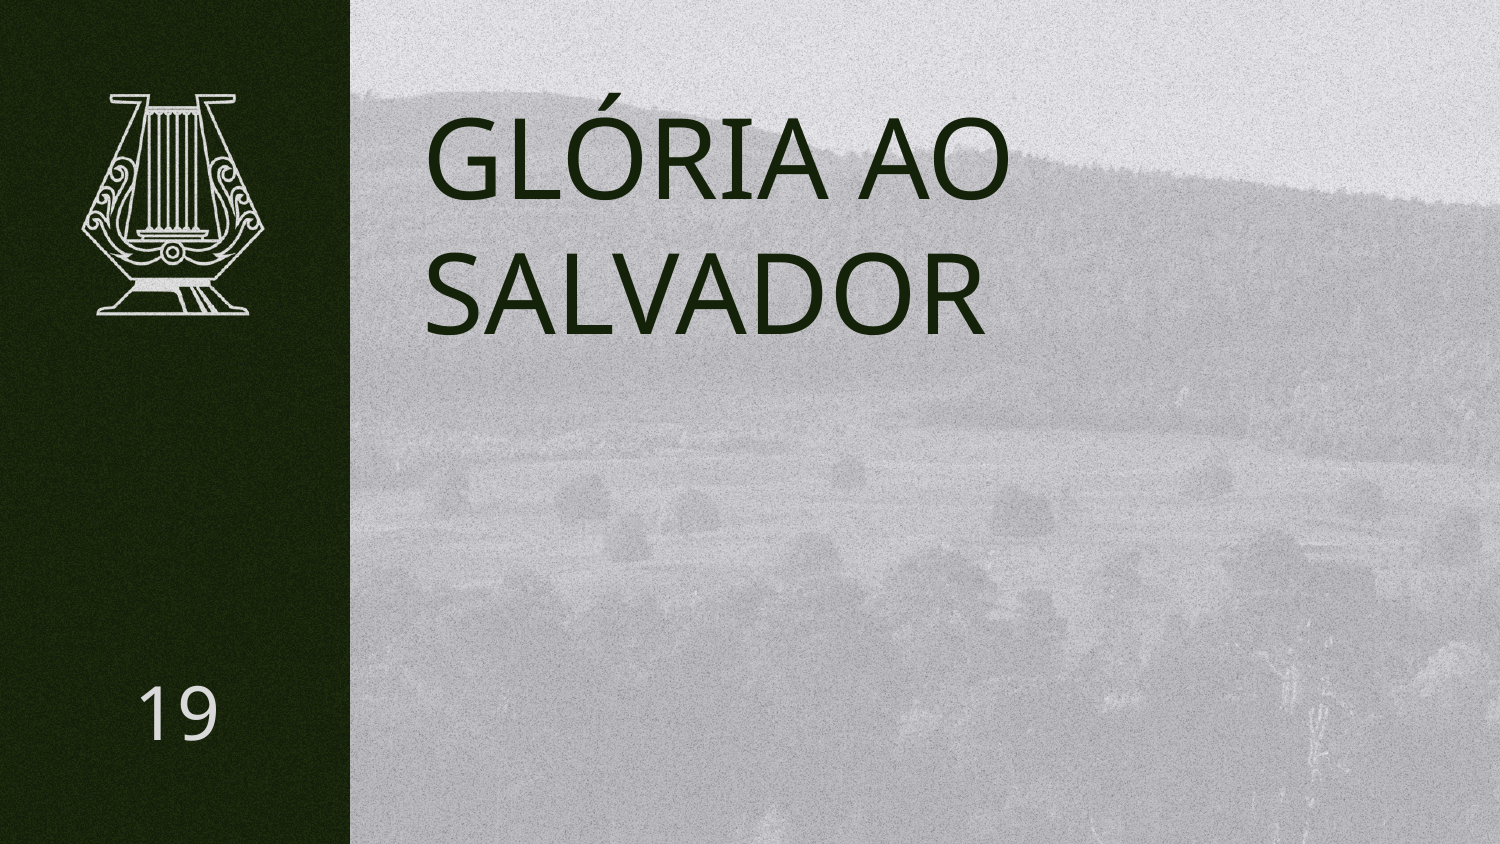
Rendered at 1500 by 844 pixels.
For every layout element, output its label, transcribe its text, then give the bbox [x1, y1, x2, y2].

title GLÓRIA AO SALVADOR [407, 79, 1447, 777]
picture [0, 0, 1500, 844]
list 19 [76, 658, 278, 765]
